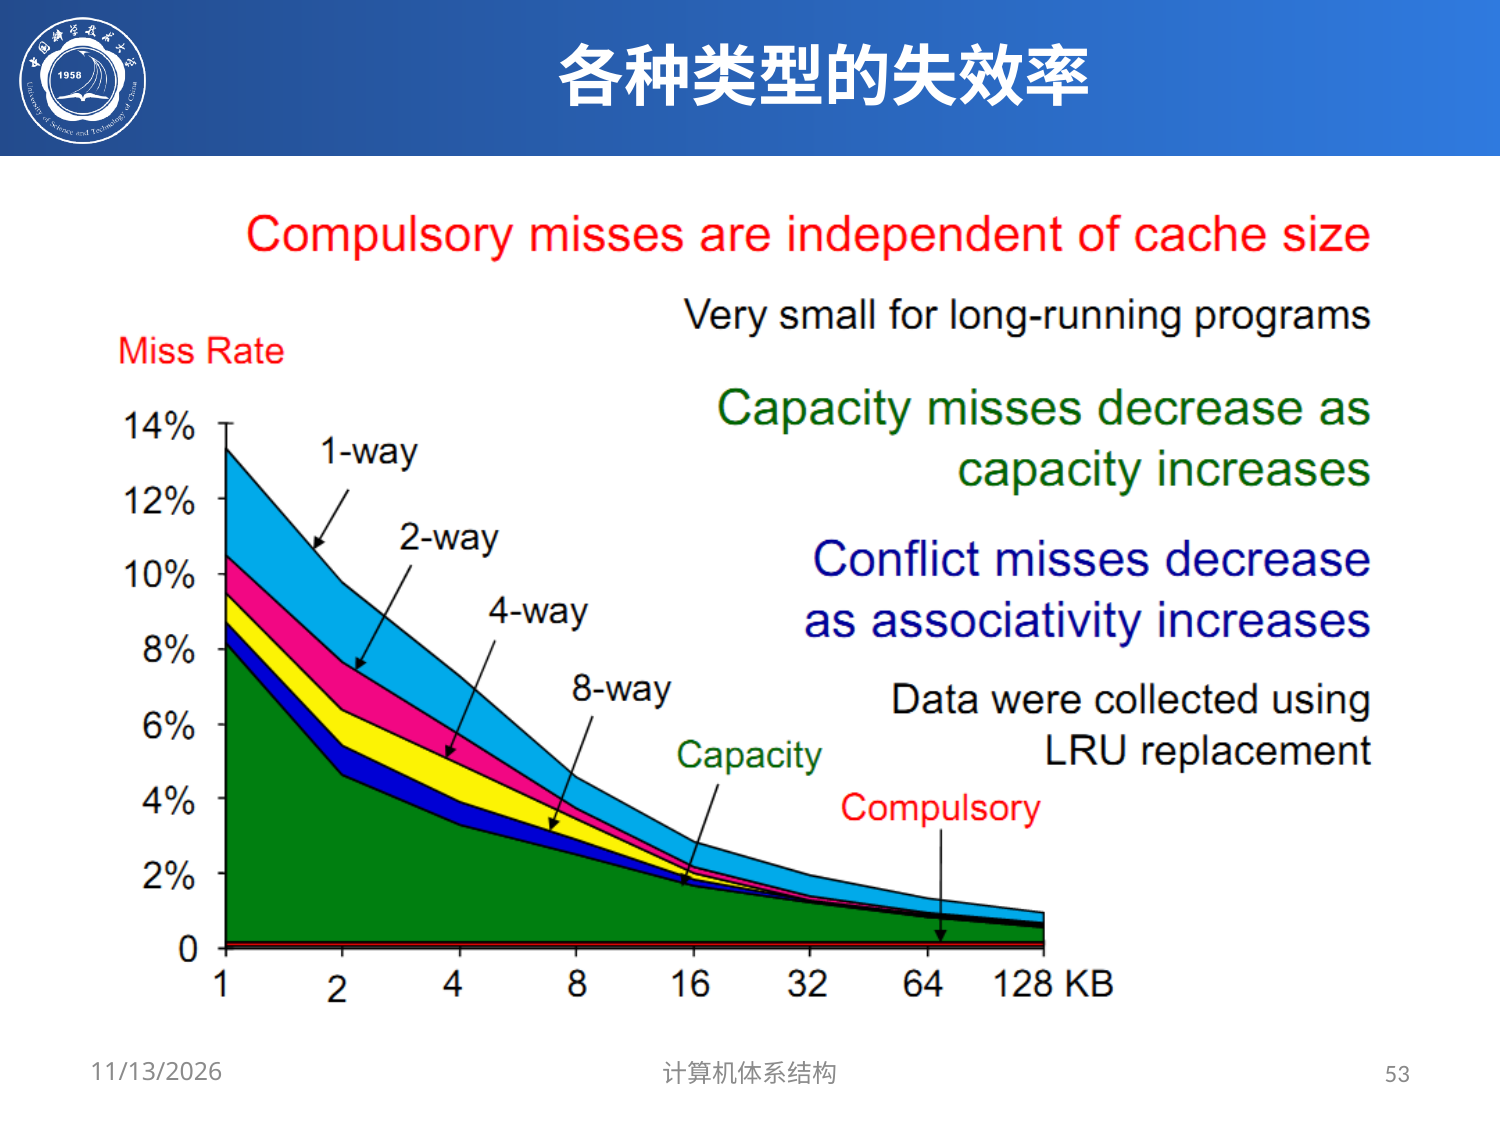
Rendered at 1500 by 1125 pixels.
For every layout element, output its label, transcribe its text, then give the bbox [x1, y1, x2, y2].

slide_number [75, 1042, 425, 1103]
slide_number 53 [1074, 1042, 1425, 1103]
footer 计算机体系结构 [512, 1042, 988, 1103]
picture [19, 17, 146, 144]
title 各种类型的失效率 [150, 0, 1500, 148]
picture [35, 178, 1464, 1012]
